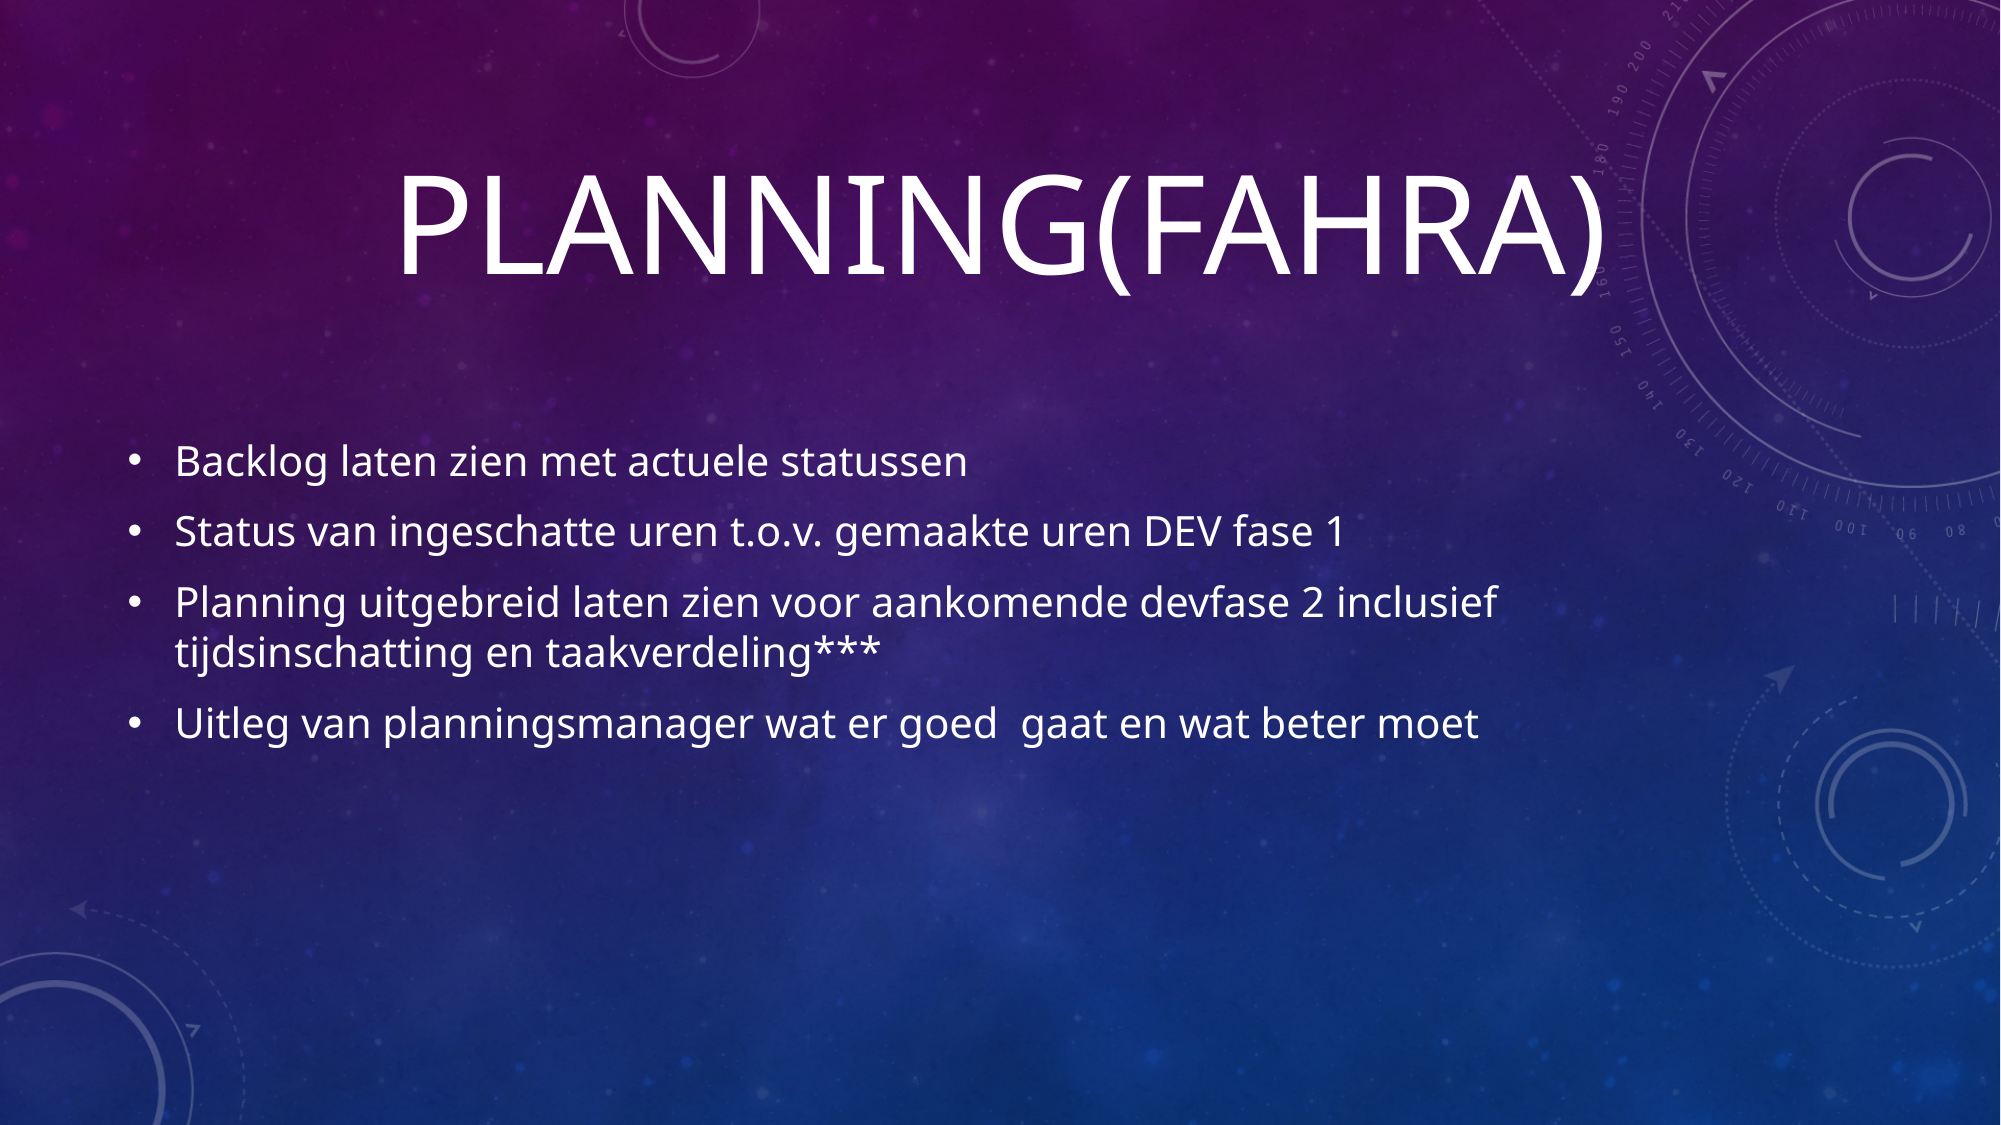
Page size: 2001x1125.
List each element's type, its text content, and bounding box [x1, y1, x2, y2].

picture [0, 0, 2001, 1125]
title Planning(fahra) [0, 99, 2000, 339]
text_box [635, 338, 1851, 1056]
list Backlog laten zien met actuele statussen Status van ingeschatte uren t.o.v. gemaakte uren DEV fase 1 Planning uitgebreid laten zien voor aankomende devfase 2 inclusief tijdsinschatting en taakverdeling*** Uitleg van planningsmanager wat er goed gaat en wat beter moet [112, 338, 635, 1056]
